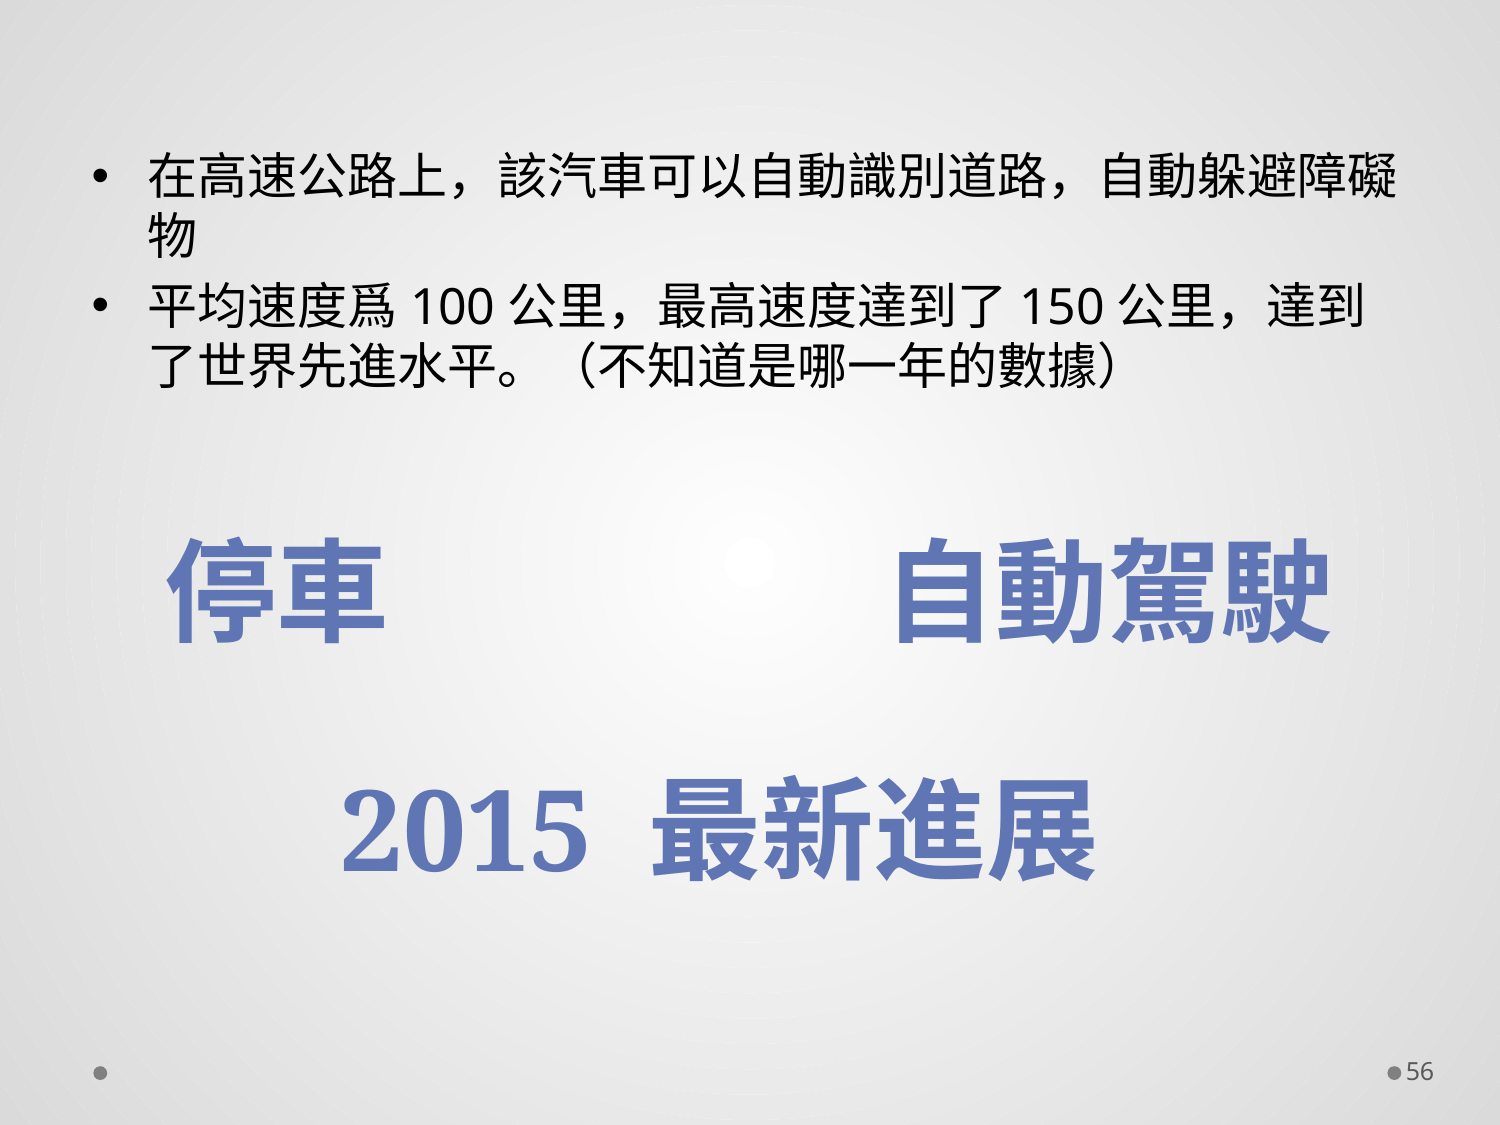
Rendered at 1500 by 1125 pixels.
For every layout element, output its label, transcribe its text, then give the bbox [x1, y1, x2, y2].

text_box 停車 [149, 513, 405, 664]
slide_number 56 [1401, 1042, 1494, 1103]
text_box 2015 最新進展 [325, 751, 1114, 902]
text_box 自動駕駛 [867, 513, 1349, 664]
list 在高速公路上，該汽車可以自動識別道路，自動躲避障礙物 平均速度爲100公里，最高速度達到了150公里，達到了世界先進水平。（不知道是哪一年的數據） [76, 137, 1427, 880]
